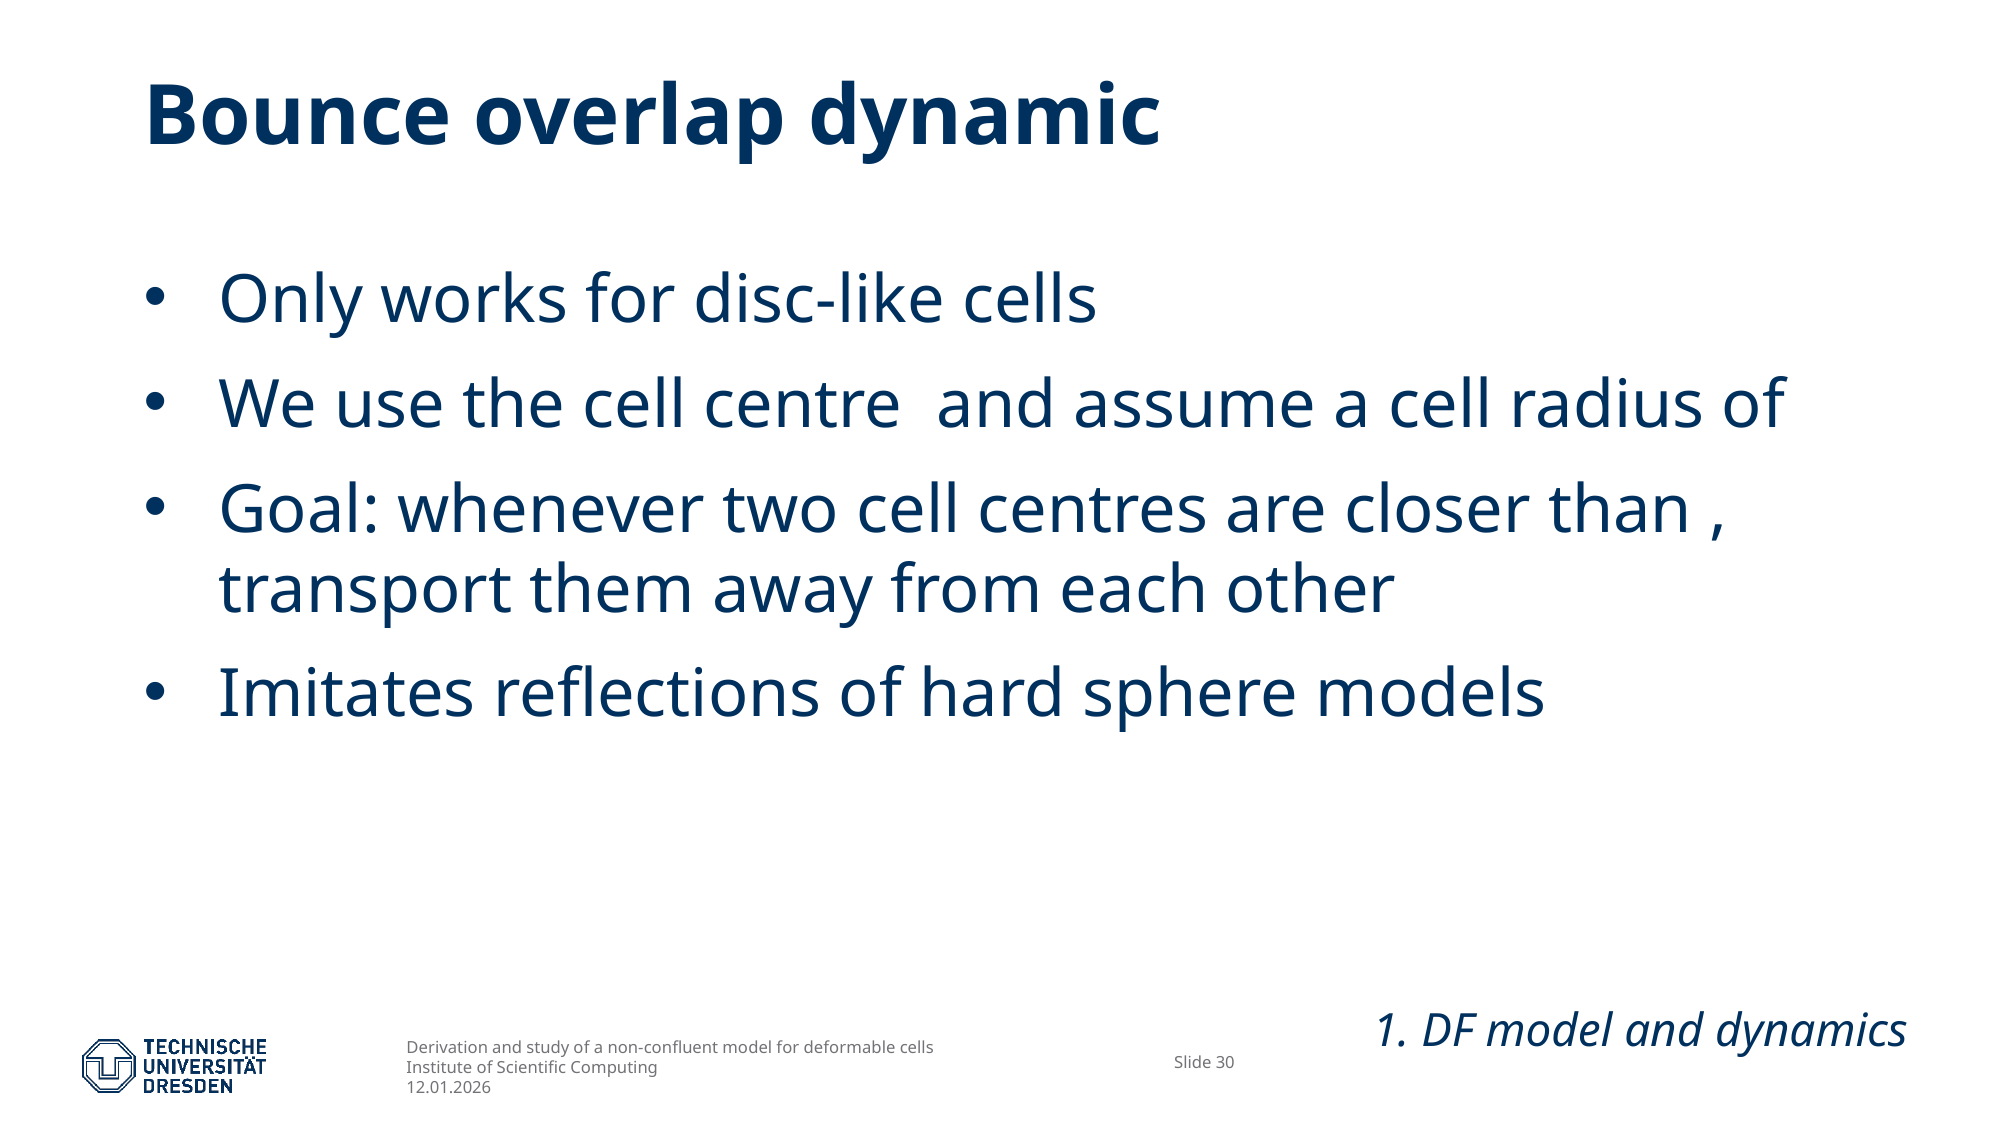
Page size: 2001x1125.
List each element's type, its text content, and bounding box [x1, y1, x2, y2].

title 1. DF model and dynamics [1281, 1000, 1908, 1067]
list Bounce overlap dynamic [143, 61, 1880, 148]
picture [82, 1039, 266, 1093]
